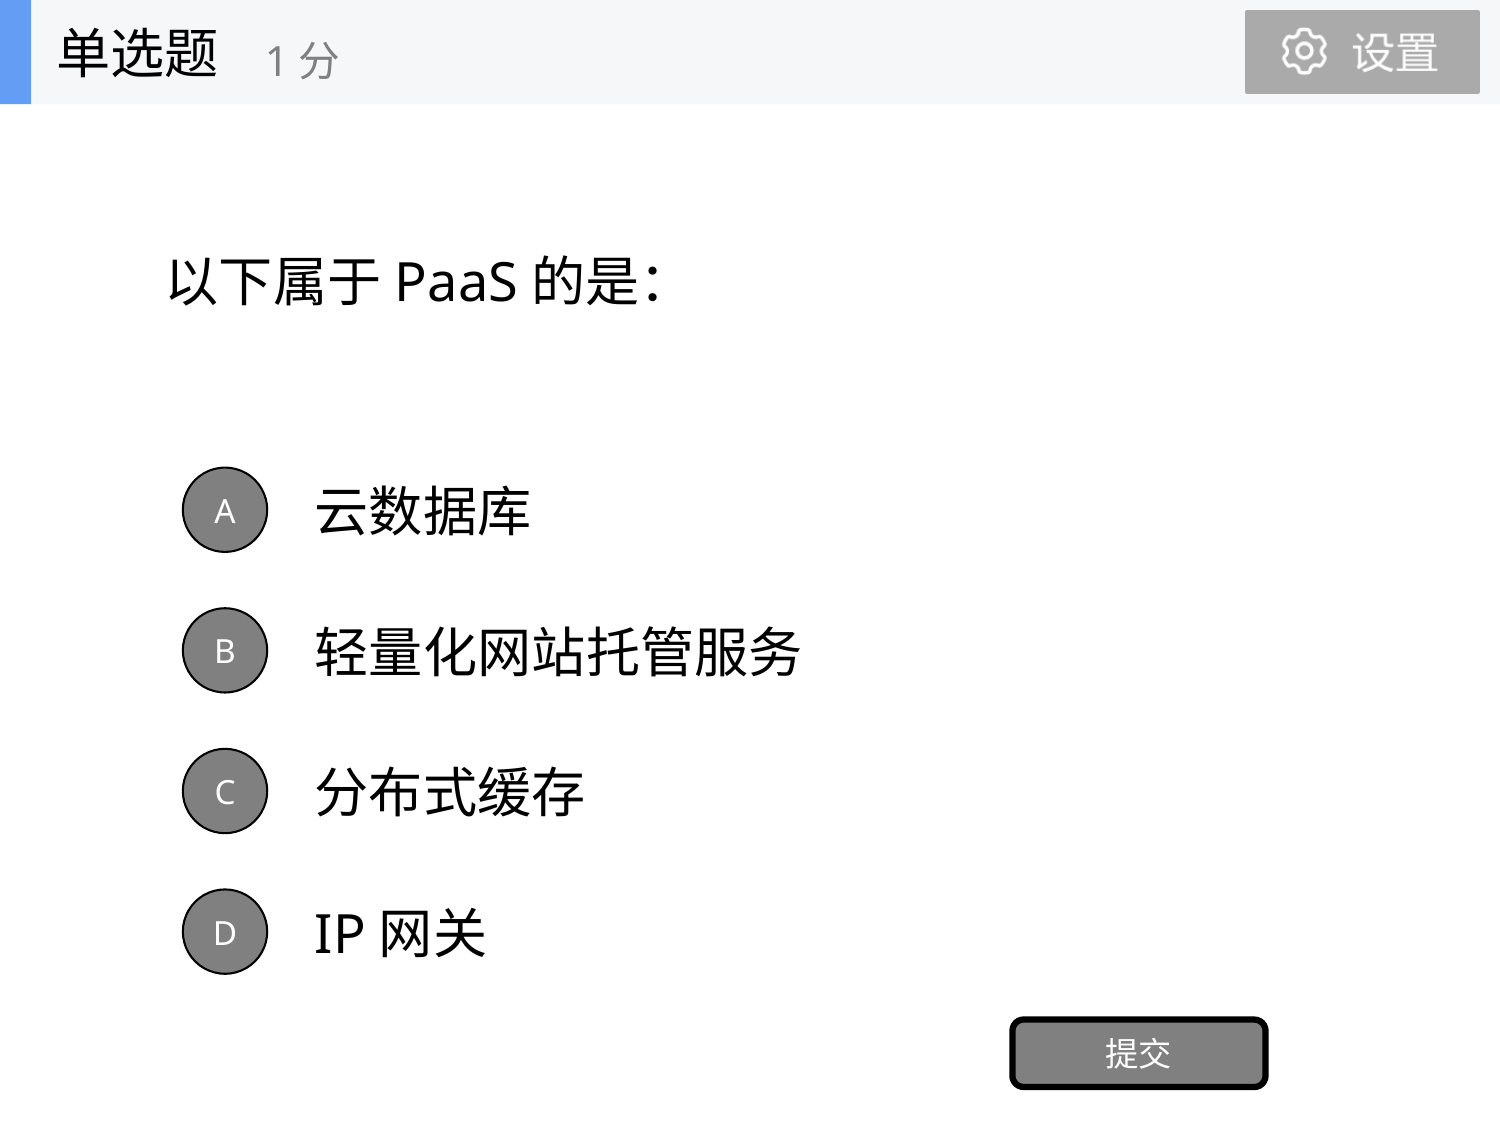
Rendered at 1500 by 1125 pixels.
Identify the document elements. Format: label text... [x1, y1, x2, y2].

text_box 以下属于PaaS的是： [149, 105, 1350, 456]
text_box D [181, 888, 269, 975]
text_box 云数据库 [299, 456, 1350, 563]
text_box IP网关 [299, 878, 1350, 985]
text_box C [181, 747, 269, 835]
text_box 提交 [1011, 1018, 1267, 1089]
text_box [0, 0, 1500, 105]
text_box 分布式缓存 [299, 738, 1350, 844]
text_box A [181, 466, 269, 553]
picture [1245, 10, 1480, 94]
text_box 轻量化网站托管服务 [299, 597, 1350, 703]
text_box B [181, 607, 269, 694]
